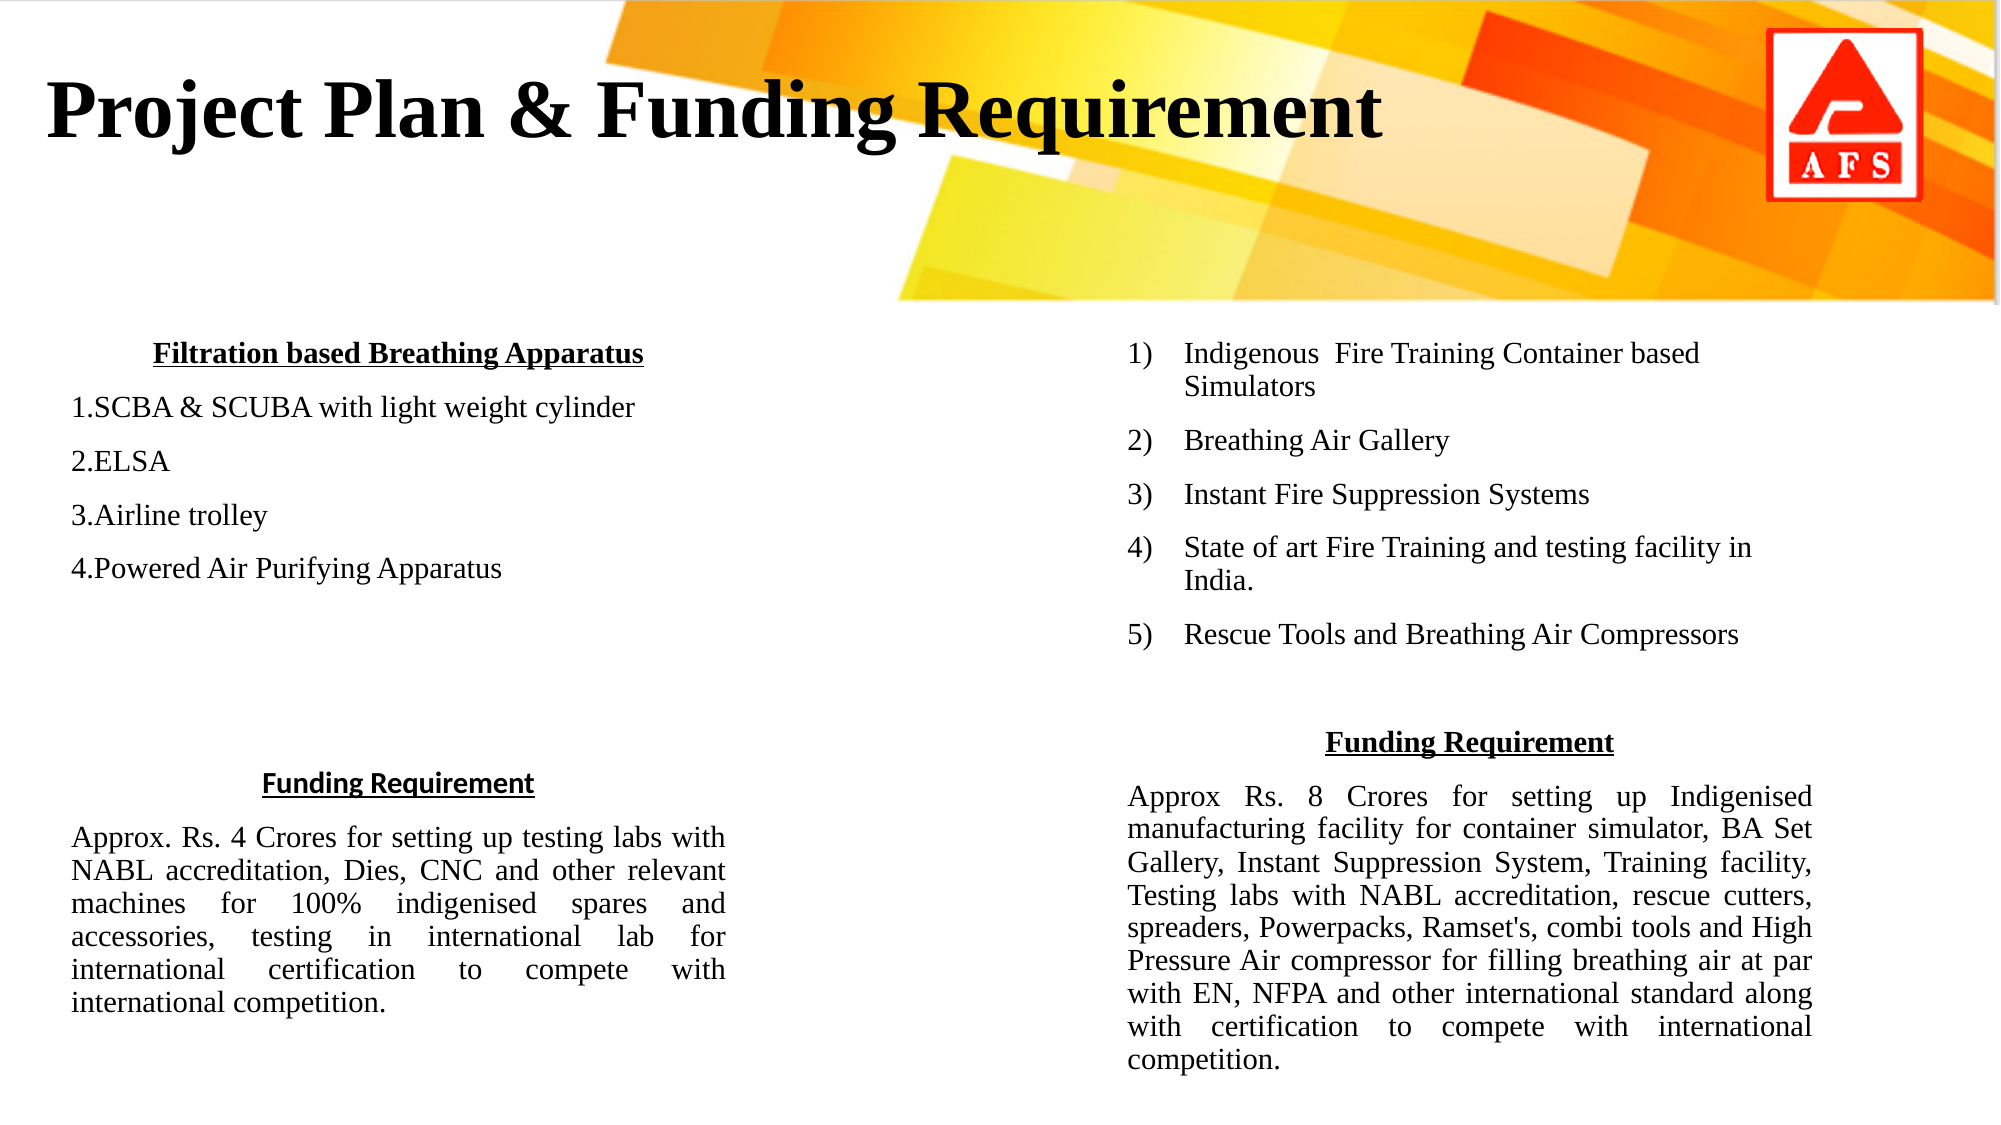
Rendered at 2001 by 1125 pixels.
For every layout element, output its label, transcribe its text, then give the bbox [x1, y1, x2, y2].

text_box [0, 0, 2000, 306]
text_box Indigenous Fire Training Container based Simulators Breathing Air Gallery Instant Fire Suppression Systems State of art Fire Training and testing facility in India. Rescue Tools and Breathing Air Compressors Funding Requirement Approx Rs. 8 Crores for setting up Indigenised manufacturing facility for container simulator, BA Set Gallery, Instant Suppression System, Training facility, Testing labs with NABL accreditation, rescue cutters, spreaders, Powerpacks, Ramset's, combi tools and High Pressure Air compressor for filling breathing air at par with EN, NFPA and other international standard along with certification to compete with international competition. [1087, 329, 1828, 1125]
text_box Project Plan & Funding Requirement [31, 58, 1510, 247]
text_box Filtration based Breathing Apparatus 1.SCBA & SCUBA with light weight cylinder 2.ELSA 3.Airline trolley 4.Powered Air Purifying Apparatus Funding Requirement Approx. Rs. 4 Crores for setting up testing labs with NABL accreditation, Dies, CNC and other relevant machines for 100% indigenised spares and accessories, testing in international lab for international certification to compete with international competition. [31, 329, 741, 1006]
text_box [1765, 28, 1925, 202]
